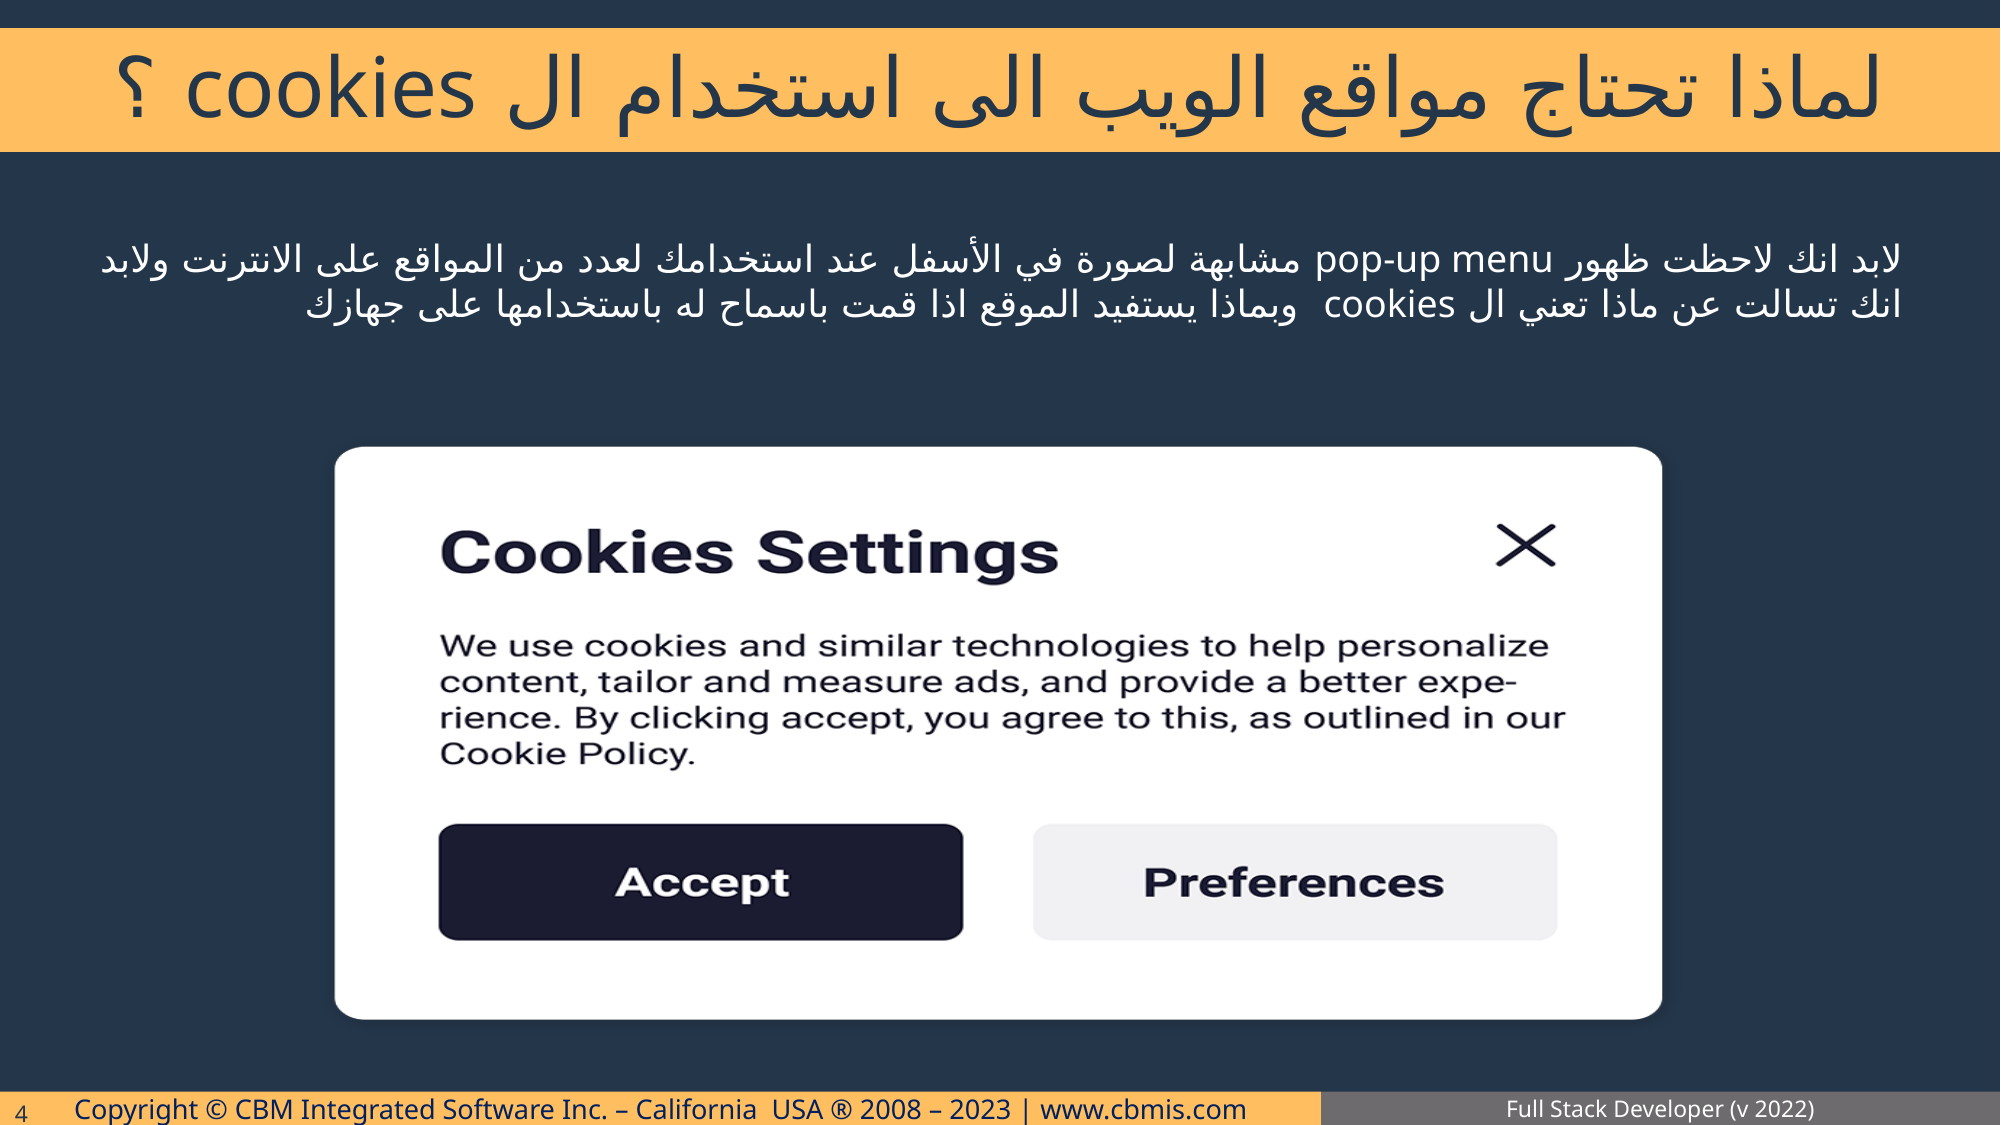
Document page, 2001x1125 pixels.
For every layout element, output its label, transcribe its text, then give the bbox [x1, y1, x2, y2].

list لماذا تحتاج مواقع الويب الى استخدام ال cookies ؟ [0, 28, 2000, 152]
slide_number 4 [0, 1091, 77, 1125]
picture [275, 410, 1725, 1063]
text_box لابد انك لاحظت ظهور pop-up menu مشابهة لصورة في الأسفل عند استخدامك لعدد من المواقع على الانترنت ولابد انك تسالت عن ماذا تعني ال cookies وبماذا يستفيد الموقع اذا قمت باسماح له باستخدامها على جهازك [76, 228, 1918, 333]
